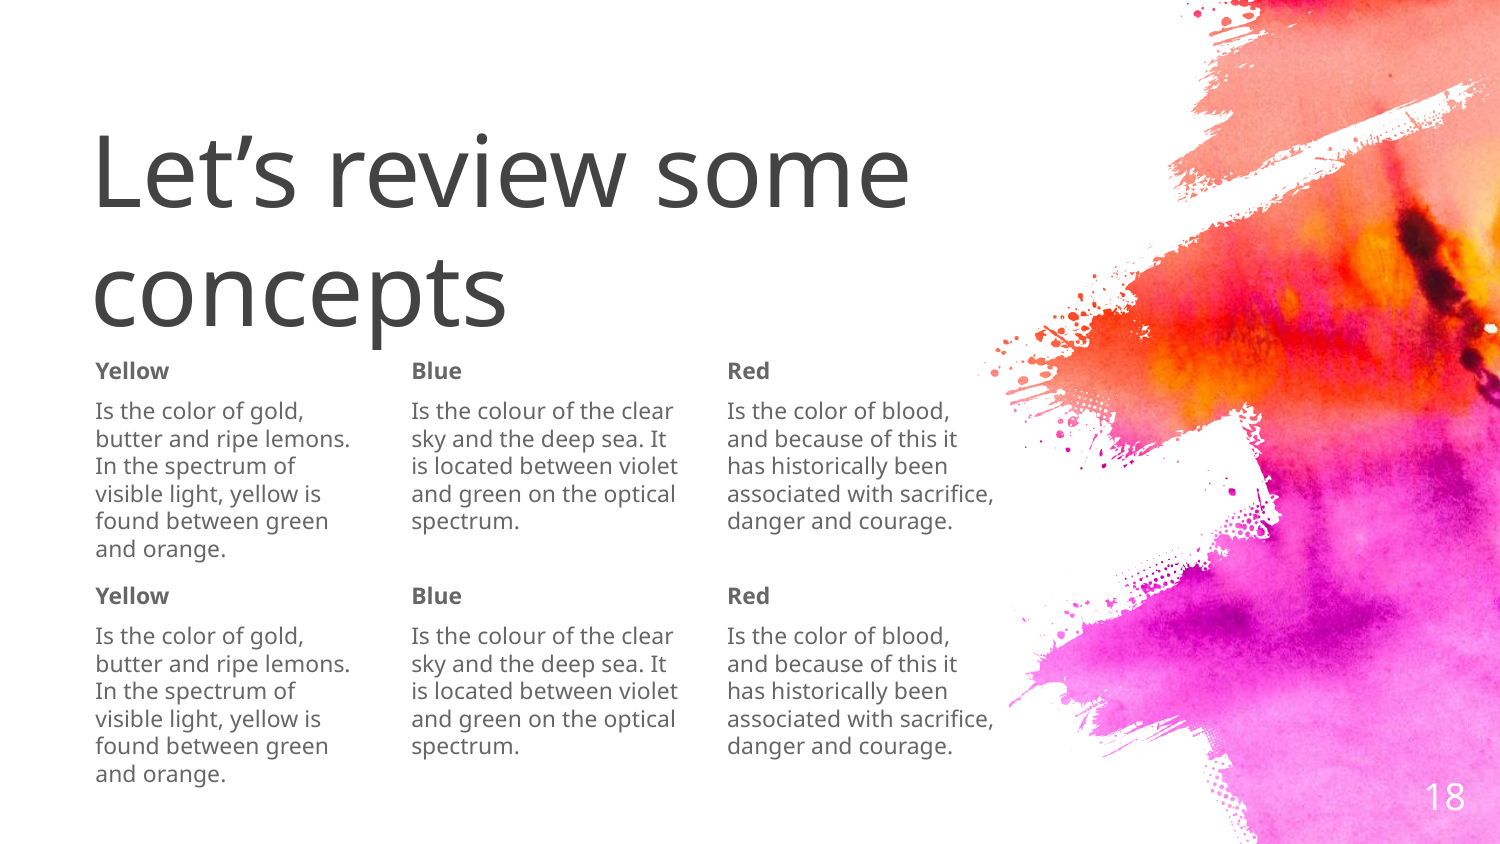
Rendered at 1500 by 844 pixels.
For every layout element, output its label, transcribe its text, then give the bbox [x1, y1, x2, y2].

list Blue Is the colour of the clear sky and the deep sea. It is located between violet and green on the optical spectrum. [396, 566, 697, 795]
list Yellow Is the color of gold, butter and ripe lemons. In the spectrum of visible light, yellow is found between green and orange. [80, 341, 381, 566]
list Red Is the color of blood, and because of this it has historically been associated with sacrifice, danger and courage. [712, 566, 1013, 795]
slide_number 18 [1391, 766, 1482, 832]
title Let’s review some concepts [75, 221, 980, 362]
list Blue Is the colour of the clear sky and the deep sea. It is located between violet and green on the optical spectrum. [396, 341, 697, 566]
list Yellow Is the color of gold, butter and ripe lemons. In the spectrum of visible light, yellow is found between green and orange. [80, 566, 381, 795]
list Red Is the color of blood, and because of this it has historically been associated with sacrifice, danger and courage. [712, 341, 1013, 566]
picture [0, 0, 1500, 844]
